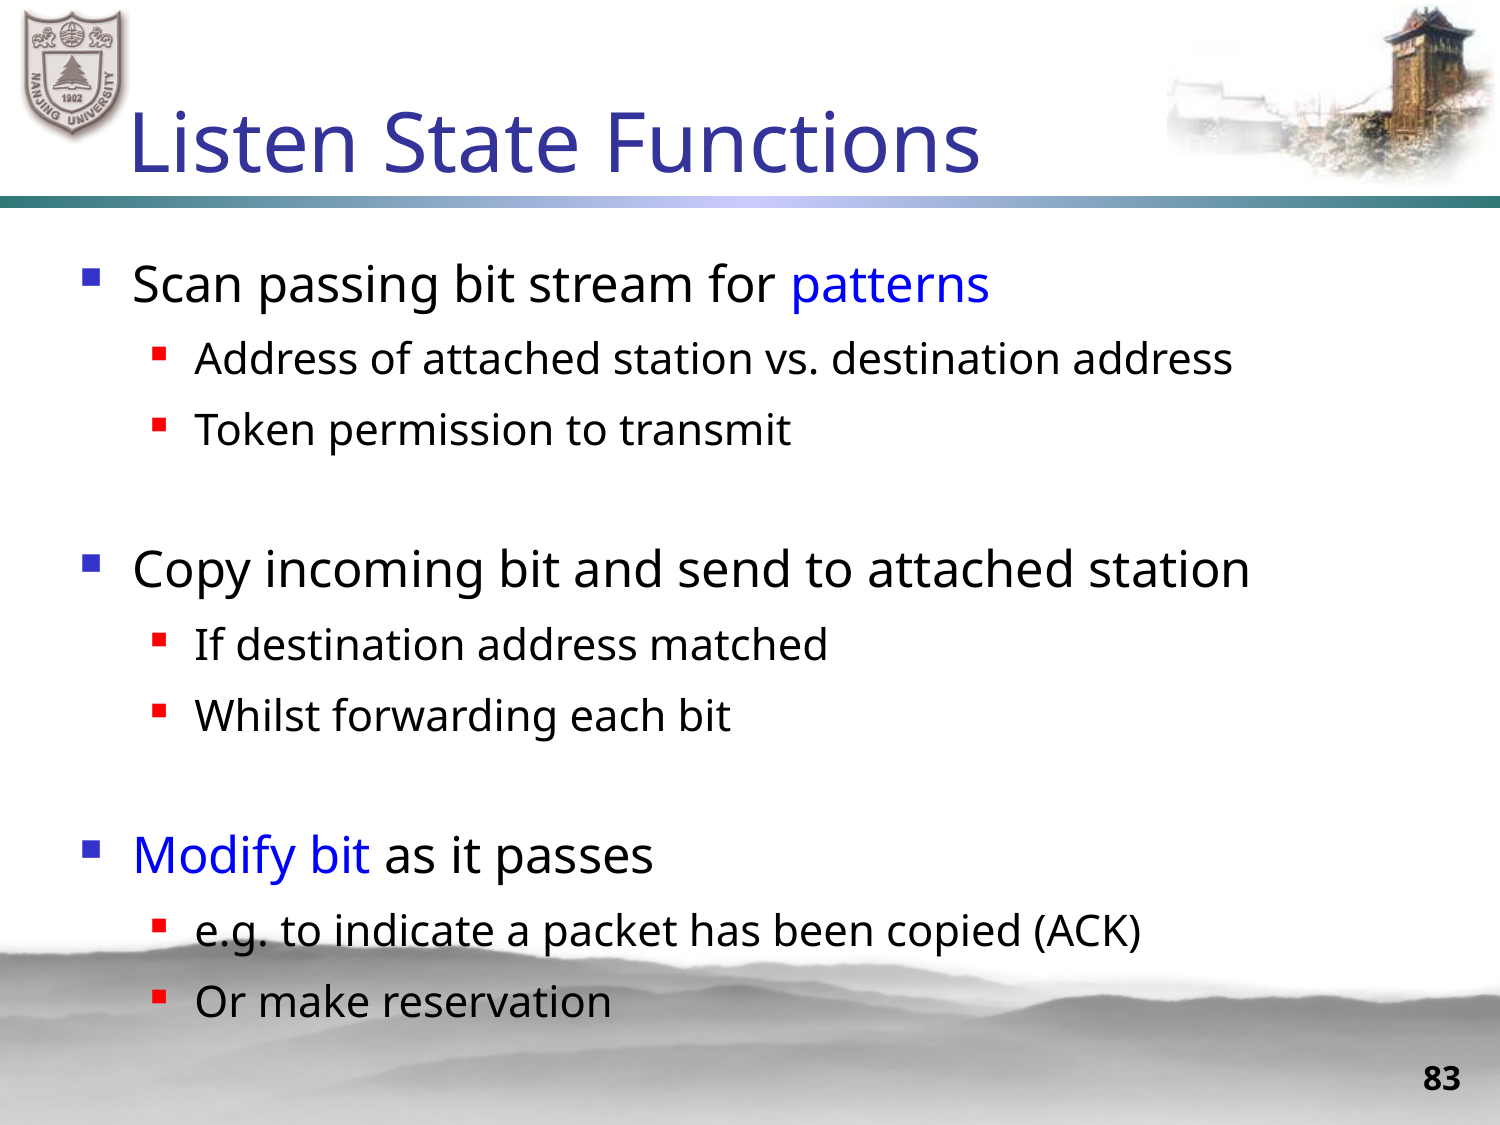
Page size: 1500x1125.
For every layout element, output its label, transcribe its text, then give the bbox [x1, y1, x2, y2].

slide_number 83 [1163, 1034, 1477, 1111]
title Listen State Functions [111, 54, 1500, 197]
picture [0, 928, 1500, 1125]
list Scan passing bit stream for patterns Address of attached station vs. destination address Token permission to transmit Copy incoming bit and send to attached station If destination address matched Whilst forwarding each bit Modify bit as it passes e.g. to indicate a packet has been copied (ACK) Or make reservation [64, 231, 1471, 1036]
picture [0, 0, 144, 144]
picture [1167, 4, 1495, 54]
